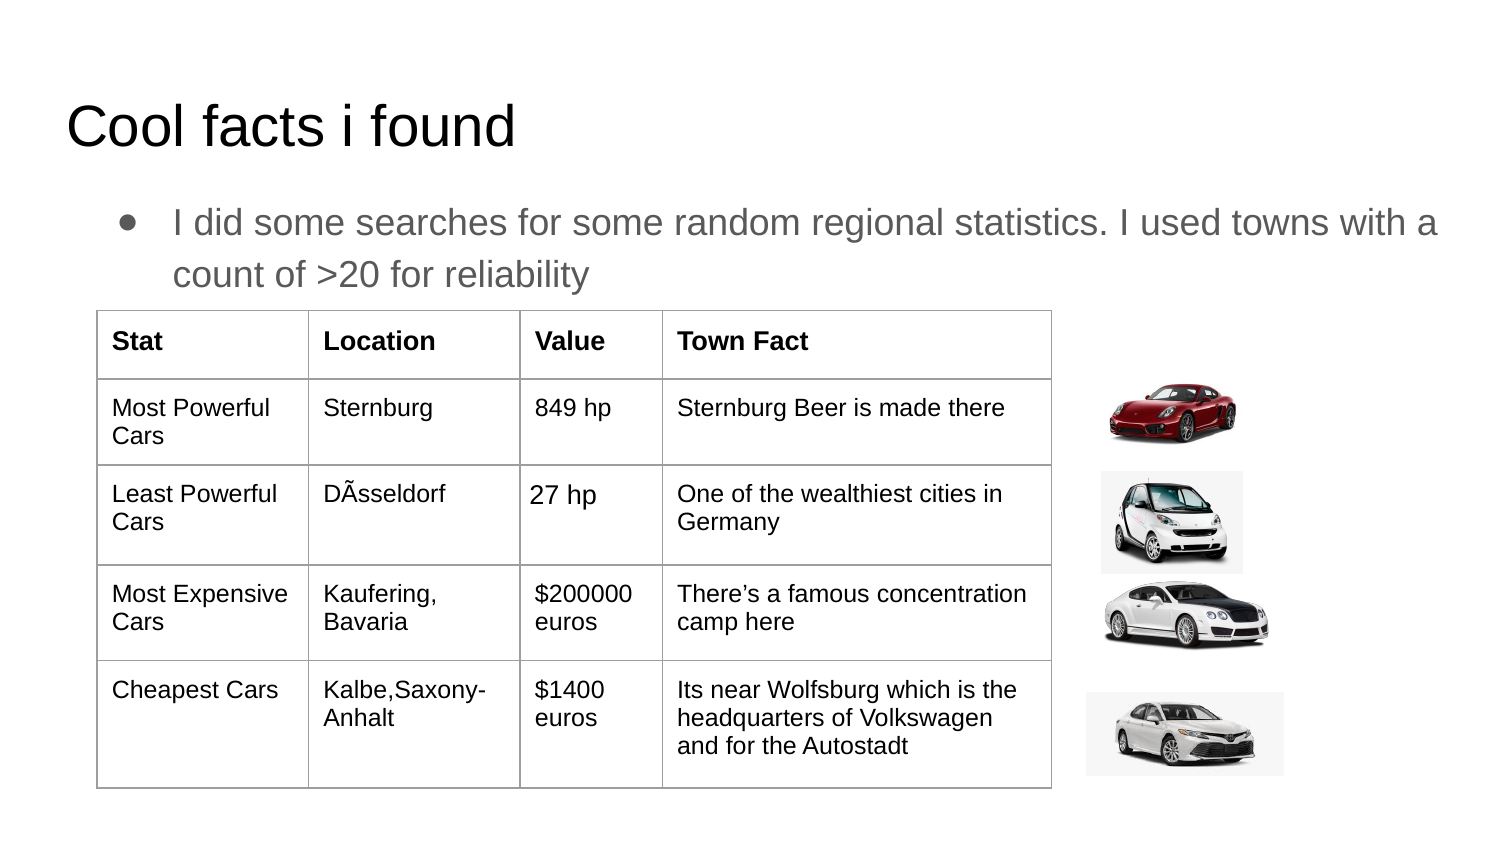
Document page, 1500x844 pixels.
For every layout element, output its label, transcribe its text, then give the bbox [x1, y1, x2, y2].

table_cell 849 hp [521, 380, 662, 464]
table_header Town Fact [663, 311, 1051, 378]
table_cell Kaufering, Bavaria [309, 566, 519, 660]
title Cool facts i found [51, 72, 1449, 167]
picture [1101, 367, 1244, 463]
table_cell $1400 euros [521, 661, 662, 787]
table_cell Kalbe,Saxony-Anhalt [309, 661, 519, 787]
table_cell Most Powerful Cars [98, 380, 308, 464]
table_header Value [521, 311, 662, 378]
table_cell One of the wealthiest cities in Germany [663, 466, 1051, 564]
list I did some searches for some random regional statistics. I used towns with a count of >20 for reliability [82, 176, 1481, 737]
table_cell DÃsseldorf [309, 466, 519, 564]
table_cell There’s a famous concentration camp here [663, 566, 1051, 660]
table_header Stat [98, 311, 308, 378]
table_cell Least Powerful Cars [98, 466, 308, 564]
table_cell Most Expensive Cars [98, 566, 308, 660]
table_header Location [309, 311, 519, 378]
table_cell Sternburg Beer is made there [663, 380, 1051, 464]
table_cell Cheapest Cars [98, 661, 308, 787]
picture [1086, 691, 1285, 776]
picture [1093, 470, 1278, 656]
table_cell Its near Wolfsburg which is the headquarters of Volkswagen and for the Autostadt [663, 661, 1051, 787]
table_cell 27 hp [521, 466, 662, 564]
table_cell Sternburg [309, 380, 519, 464]
table_cell $200000 euros [521, 566, 662, 660]
